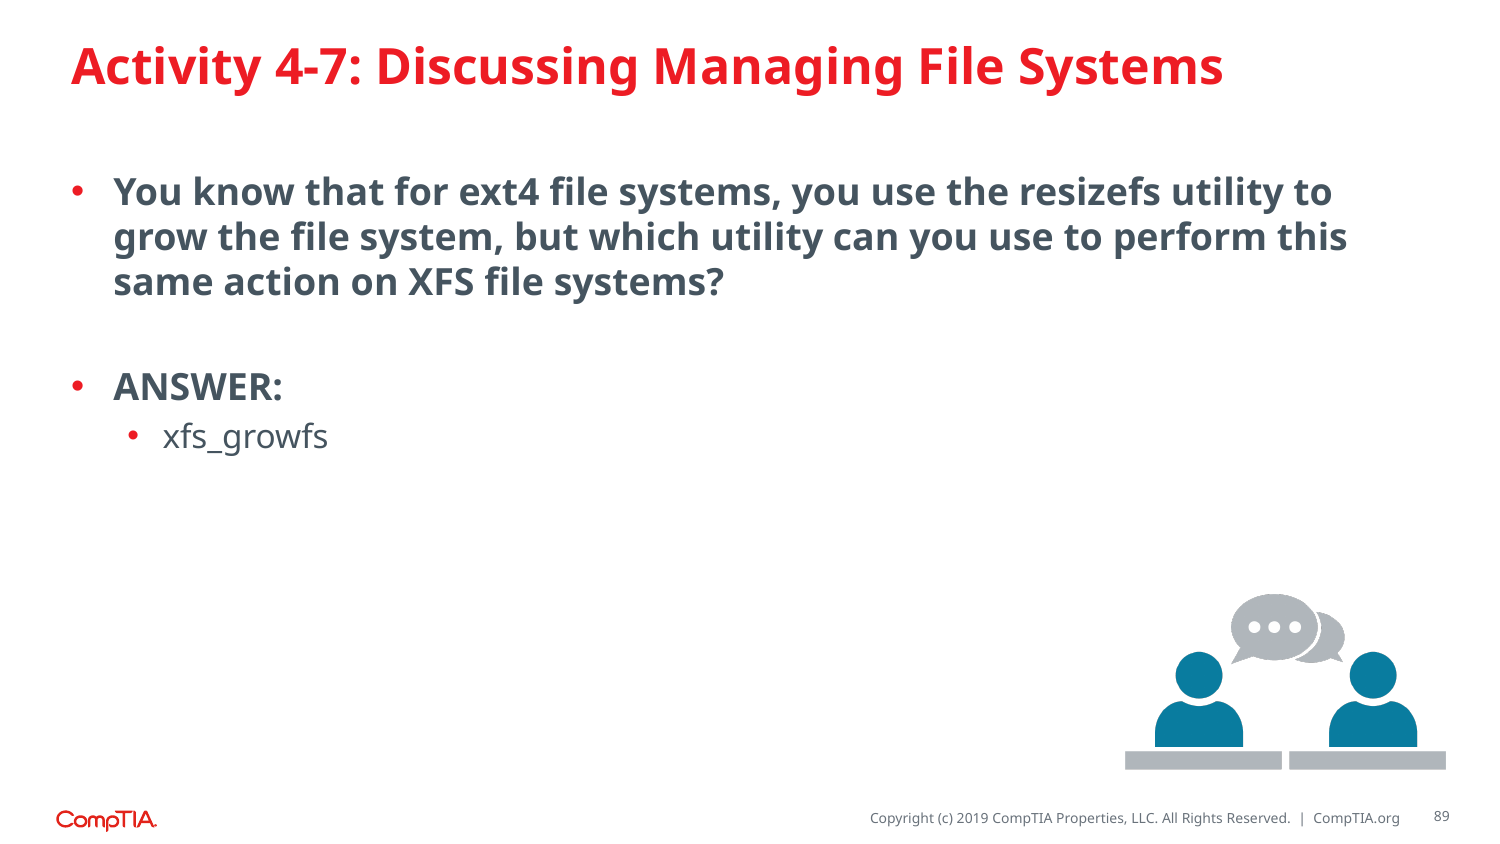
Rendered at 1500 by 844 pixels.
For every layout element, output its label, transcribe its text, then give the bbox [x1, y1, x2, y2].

list You know that for ext4 file systems, you use the resizefs utility to grow the file system, but which utility can you use to perform this same action on XFS file systems? ANSWER: xfs_growfs [56, 160, 1444, 768]
title Activity 4-7: Discussing Managing File Systems [56, 12, 1350, 117]
slide_number 89 [1407, 800, 1450, 835]
picture [1124, 593, 1446, 770]
